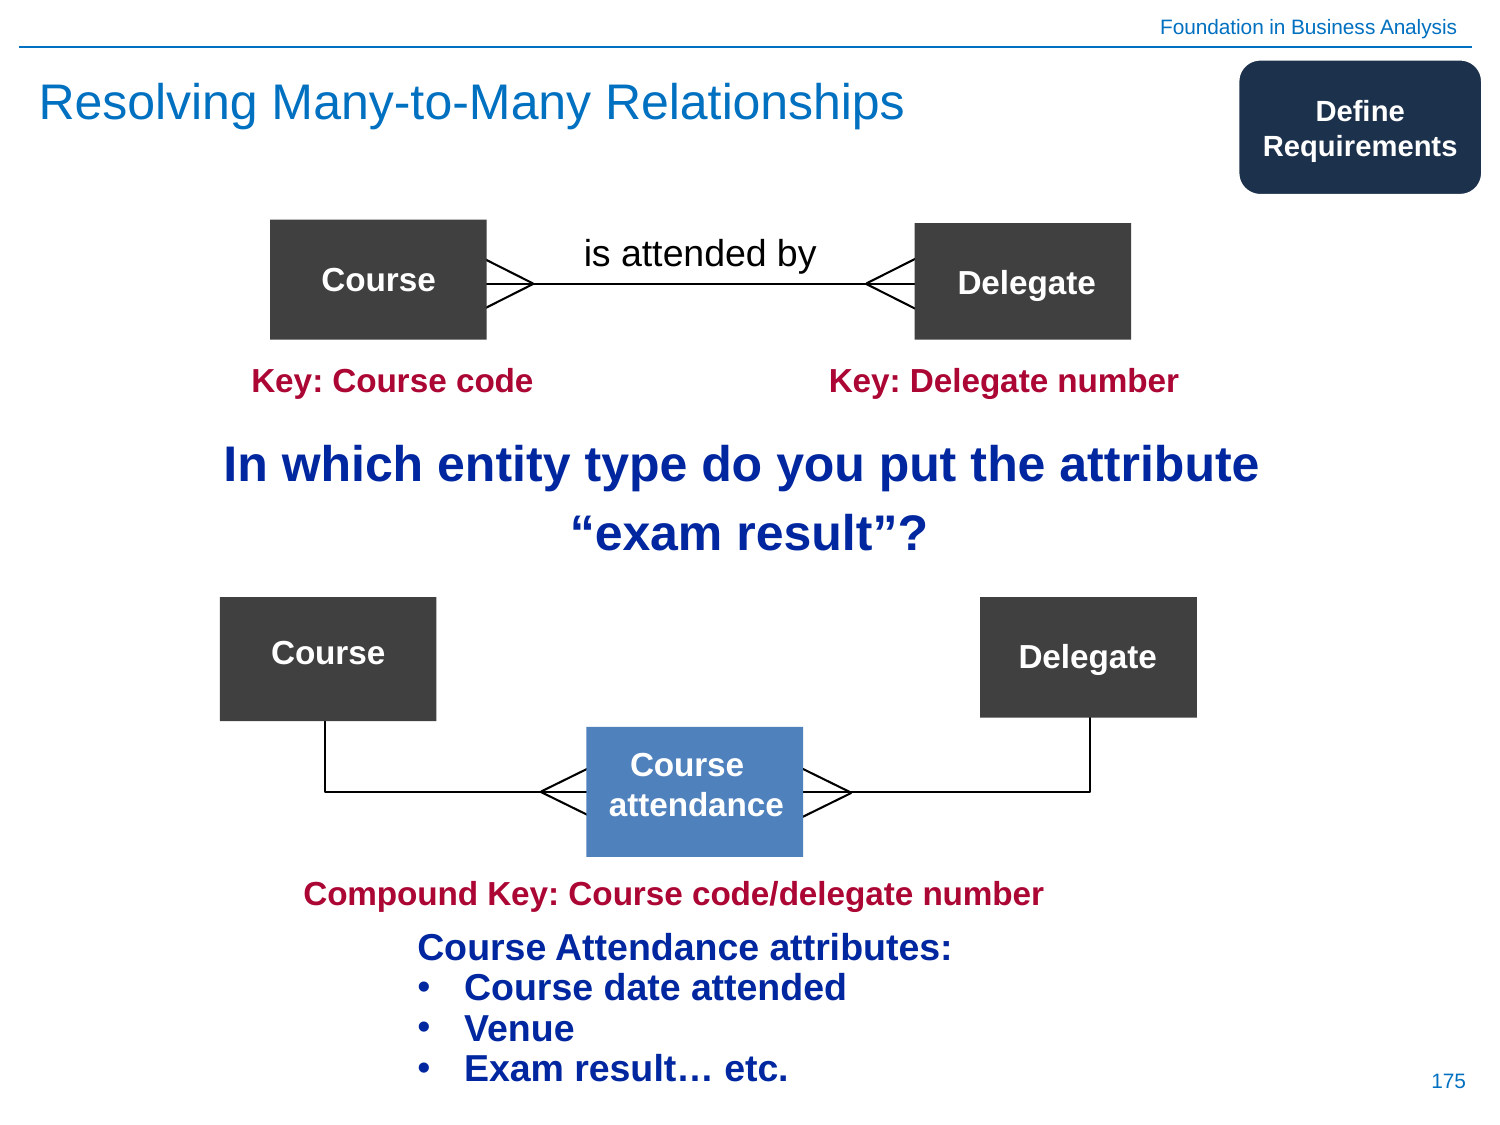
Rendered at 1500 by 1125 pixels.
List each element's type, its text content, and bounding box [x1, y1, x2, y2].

text_box [219, 597, 437, 722]
text_box [325, 712, 555, 792]
text_box [586, 829, 804, 857]
text_box Key: Delegate number [813, 351, 1195, 407]
text_box Course attendance [589, 735, 804, 831]
text_box [980, 597, 1197, 718]
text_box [540, 762, 600, 821]
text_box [866, 254, 925, 314]
text_box [586, 726, 804, 761]
text_box Key: Course code [236, 351, 549, 407]
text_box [475, 254, 534, 314]
text_box [914, 223, 1132, 340]
title Resolving Many-to-Many Relationships [23, 58, 1249, 141]
text_box Course Attendance attributes: Course date attended Venue Exam result… etc. [402, 920, 1132, 1125]
text_box [854, 711, 1091, 792]
text_box In which entity type do you put the attribute “exam result”? [50, 423, 1448, 595]
text_box Compound Key: Course code/delegate number [288, 864, 1074, 920]
text_box Delegate [942, 254, 1112, 310]
text_box Define Requirements [1235, 56, 1486, 199]
text_box [270, 219, 487, 340]
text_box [792, 763, 852, 823]
text_box is attended by [568, 221, 849, 281]
text_box Delegate [1003, 627, 1174, 683]
text_box Course [306, 250, 452, 306]
text_box Course [255, 623, 402, 679]
